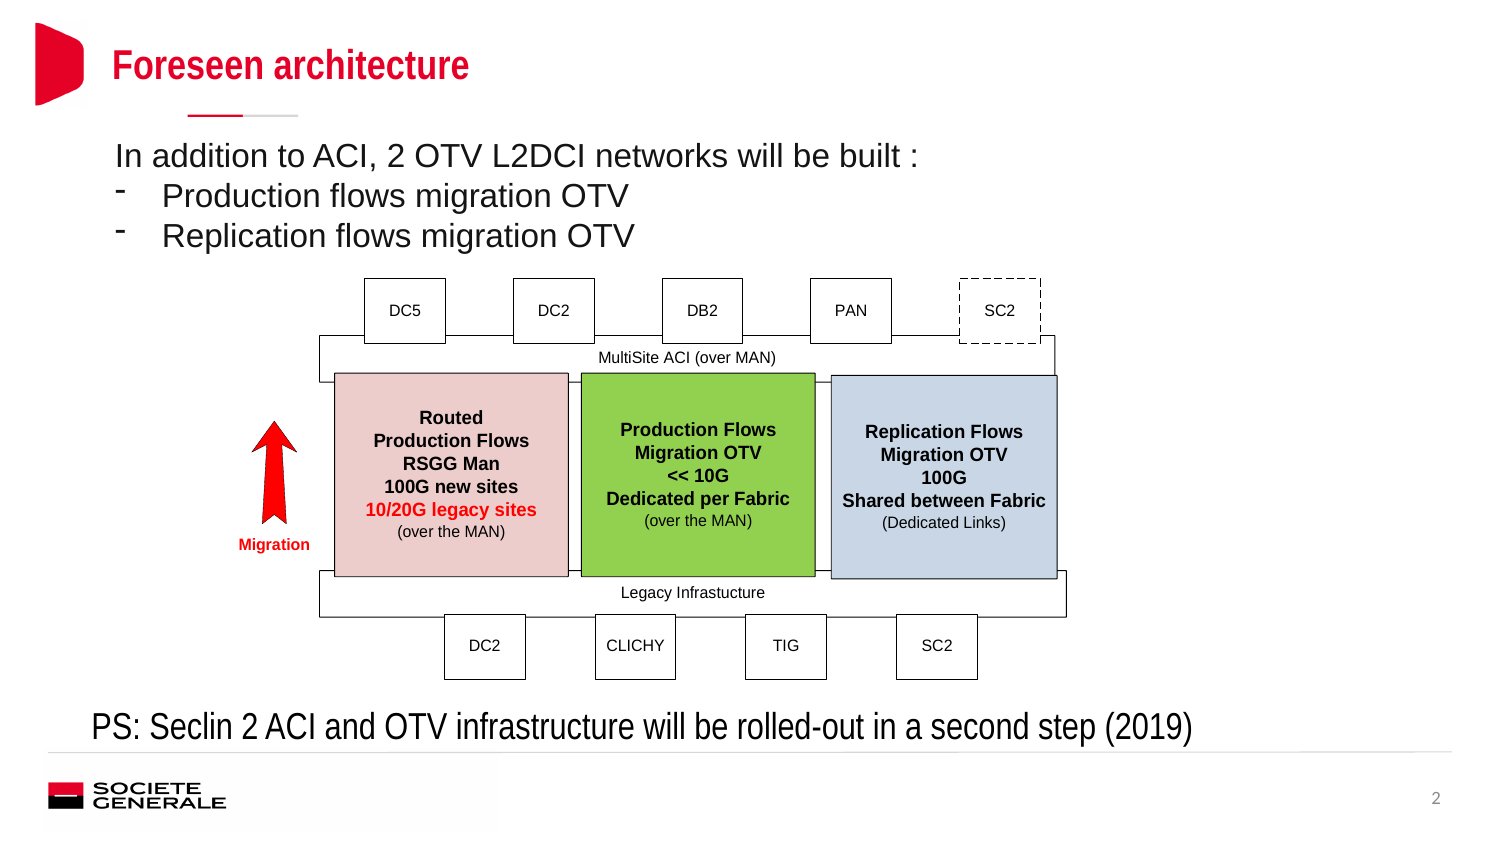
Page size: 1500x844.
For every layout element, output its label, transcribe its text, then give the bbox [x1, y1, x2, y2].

picture [43, 747, 497, 833]
text_box PS: Seclin 2 ACI and OTV infrastructure will be rolled-out in a second step (2019) [76, 694, 1376, 755]
picture [35, 20, 89, 108]
text_box Foreseen architecture [112, 32, 1223, 94]
slide_number 2 [1118, 774, 1456, 820]
text_box In addition to ACI, 2 OTV L2DCI networks will be built : Production flows migration OTV Replication flows migration OTV [100, 126, 1367, 261]
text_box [205, 276, 1069, 682]
